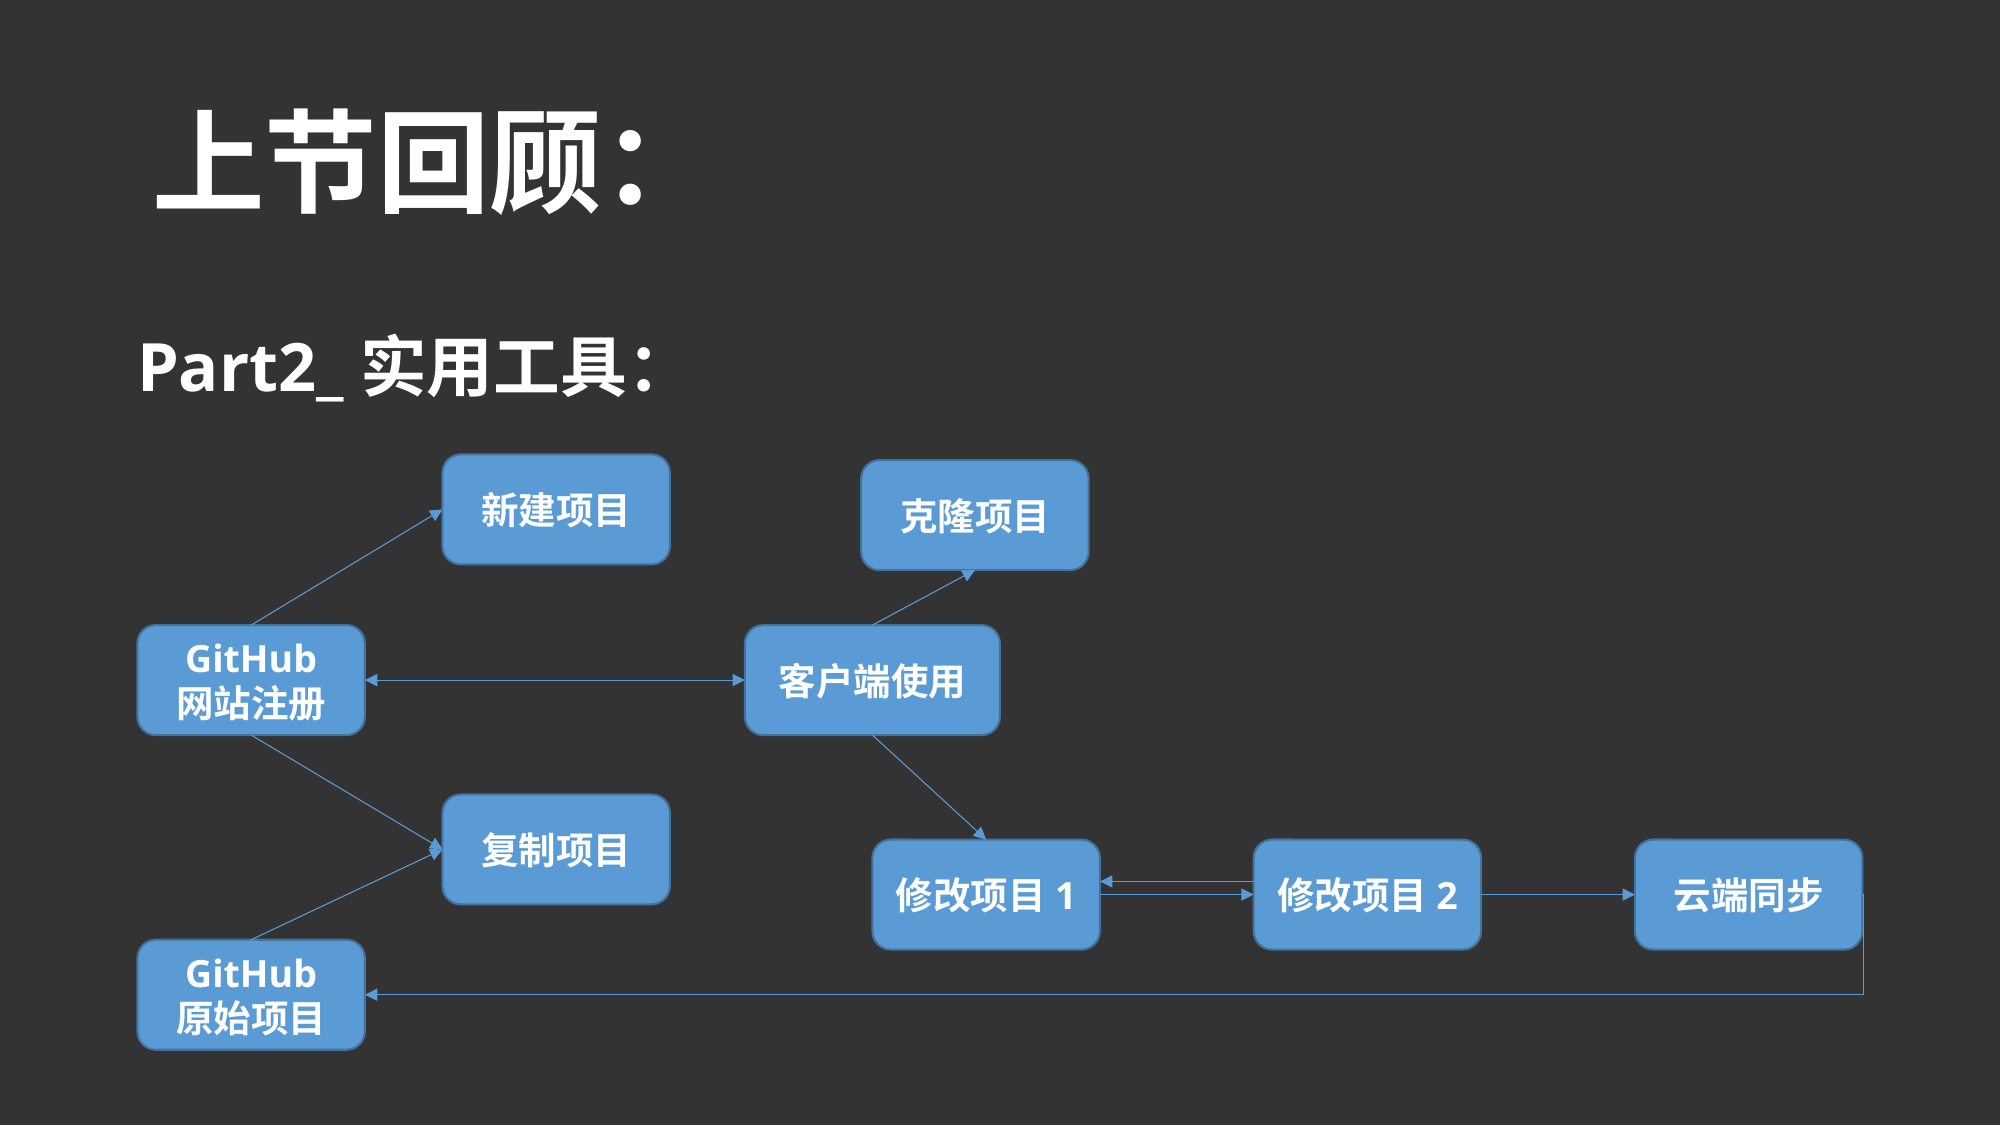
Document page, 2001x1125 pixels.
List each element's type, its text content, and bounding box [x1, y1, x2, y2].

text_box GitHub 原始项目 [136, 938, 366, 1051]
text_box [872, 570, 975, 626]
text_box 复制项目 [443, 793, 671, 894]
text_box 修改项目2 [1252, 838, 1483, 894]
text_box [364, 894, 1863, 995]
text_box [251, 509, 443, 626]
text_box 客户端使用 [743, 624, 1001, 737]
text_box 克隆项目 [860, 459, 1090, 572]
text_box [251, 734, 443, 849]
title 上节回顾： [137, 59, 1863, 278]
text_box 修改项目1 [871, 838, 1101, 894]
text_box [251, 849, 443, 940]
text_box GitHub 网站注册 [136, 624, 366, 737]
text_box 新建项目 [441, 453, 671, 566]
text_box Part2_实用工具： [122, 277, 709, 412]
text_box 云端同步 [1633, 838, 1864, 894]
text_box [872, 734, 987, 840]
